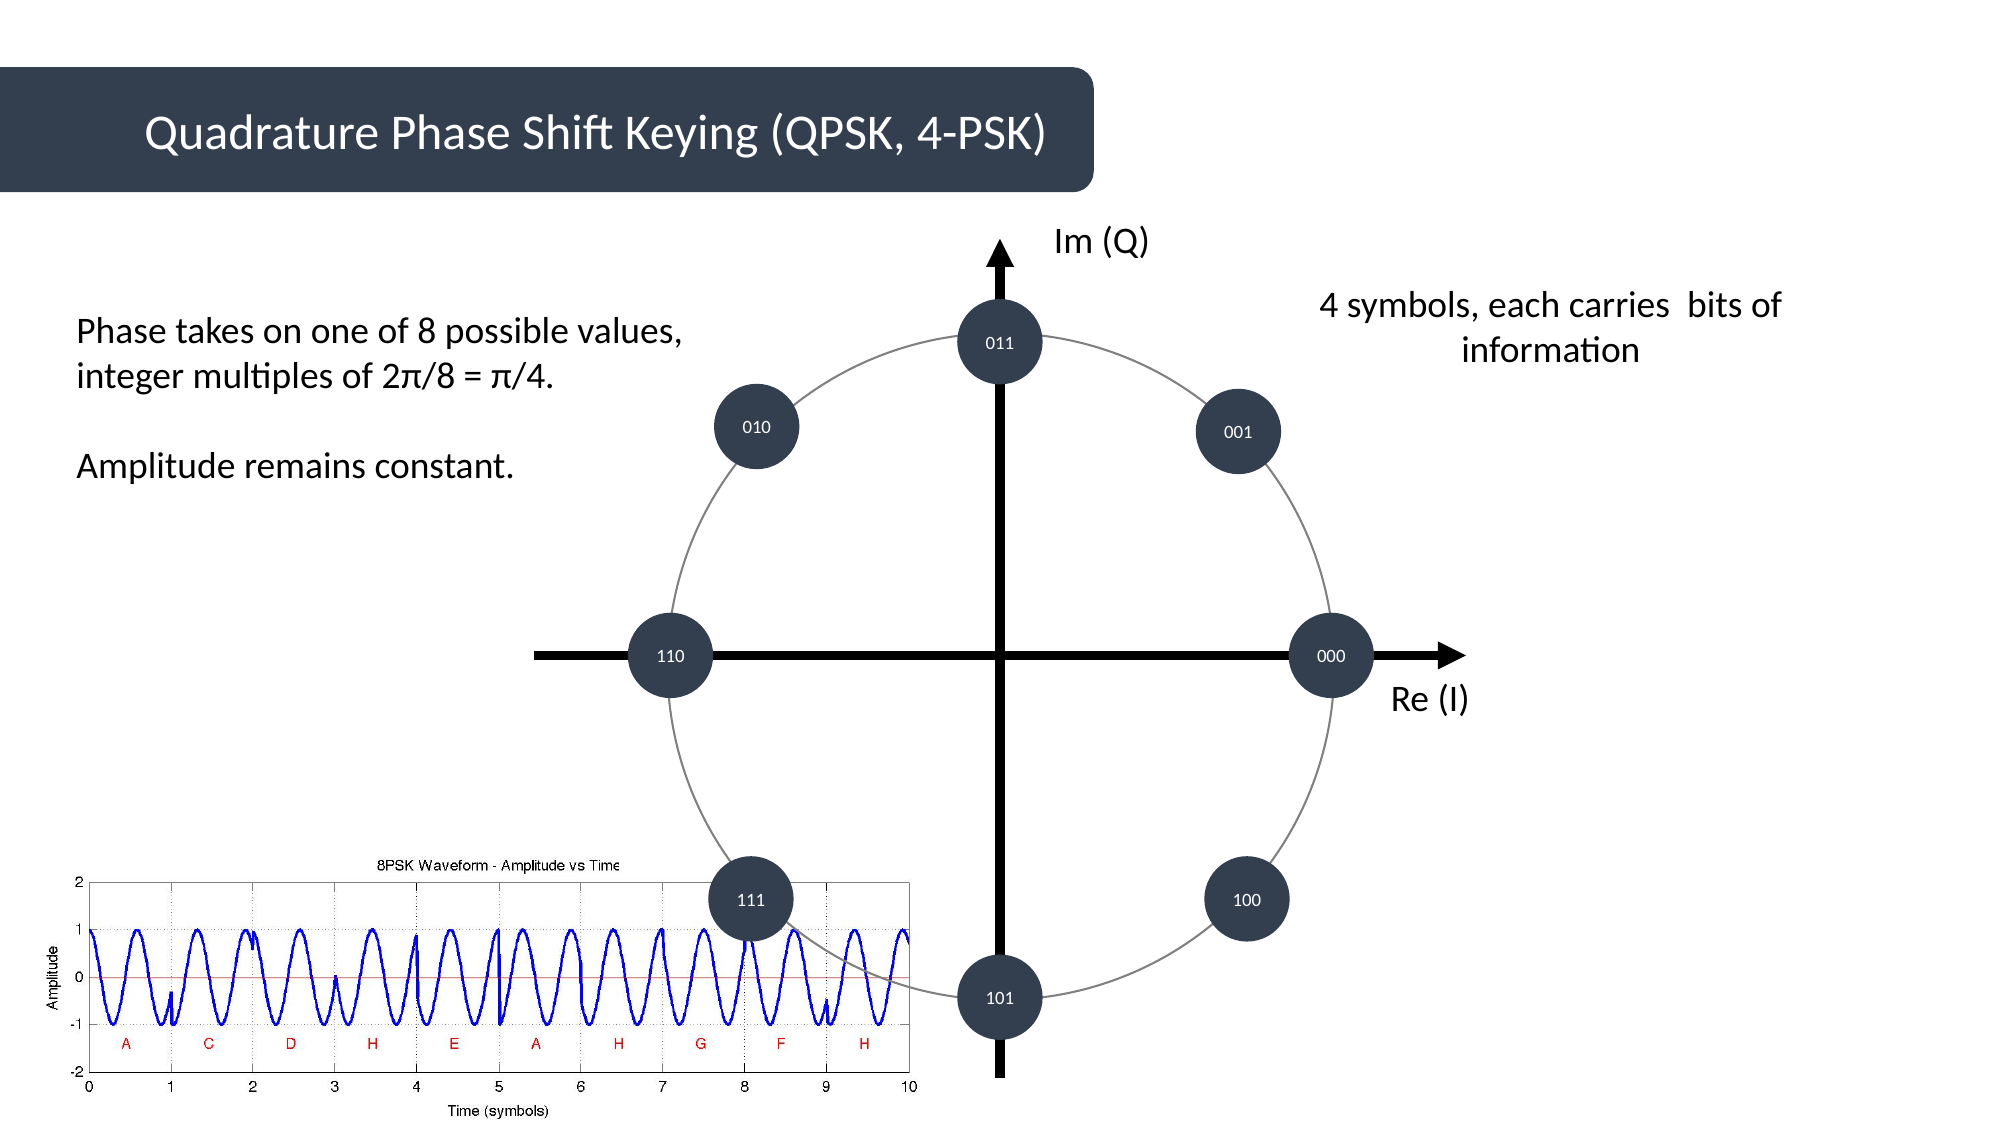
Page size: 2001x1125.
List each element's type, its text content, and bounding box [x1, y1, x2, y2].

picture [0, 856, 1009, 1121]
text_box Phase takes on one of 8 possible values, integer multiples of 2π/8 = π/4. Amplitude remains constant. [61, 298, 533, 494]
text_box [533, 208, 1499, 1078]
text_box Quadrature Phase Shift Keying (QPSK, 4-PSK) [0, 66, 1095, 194]
